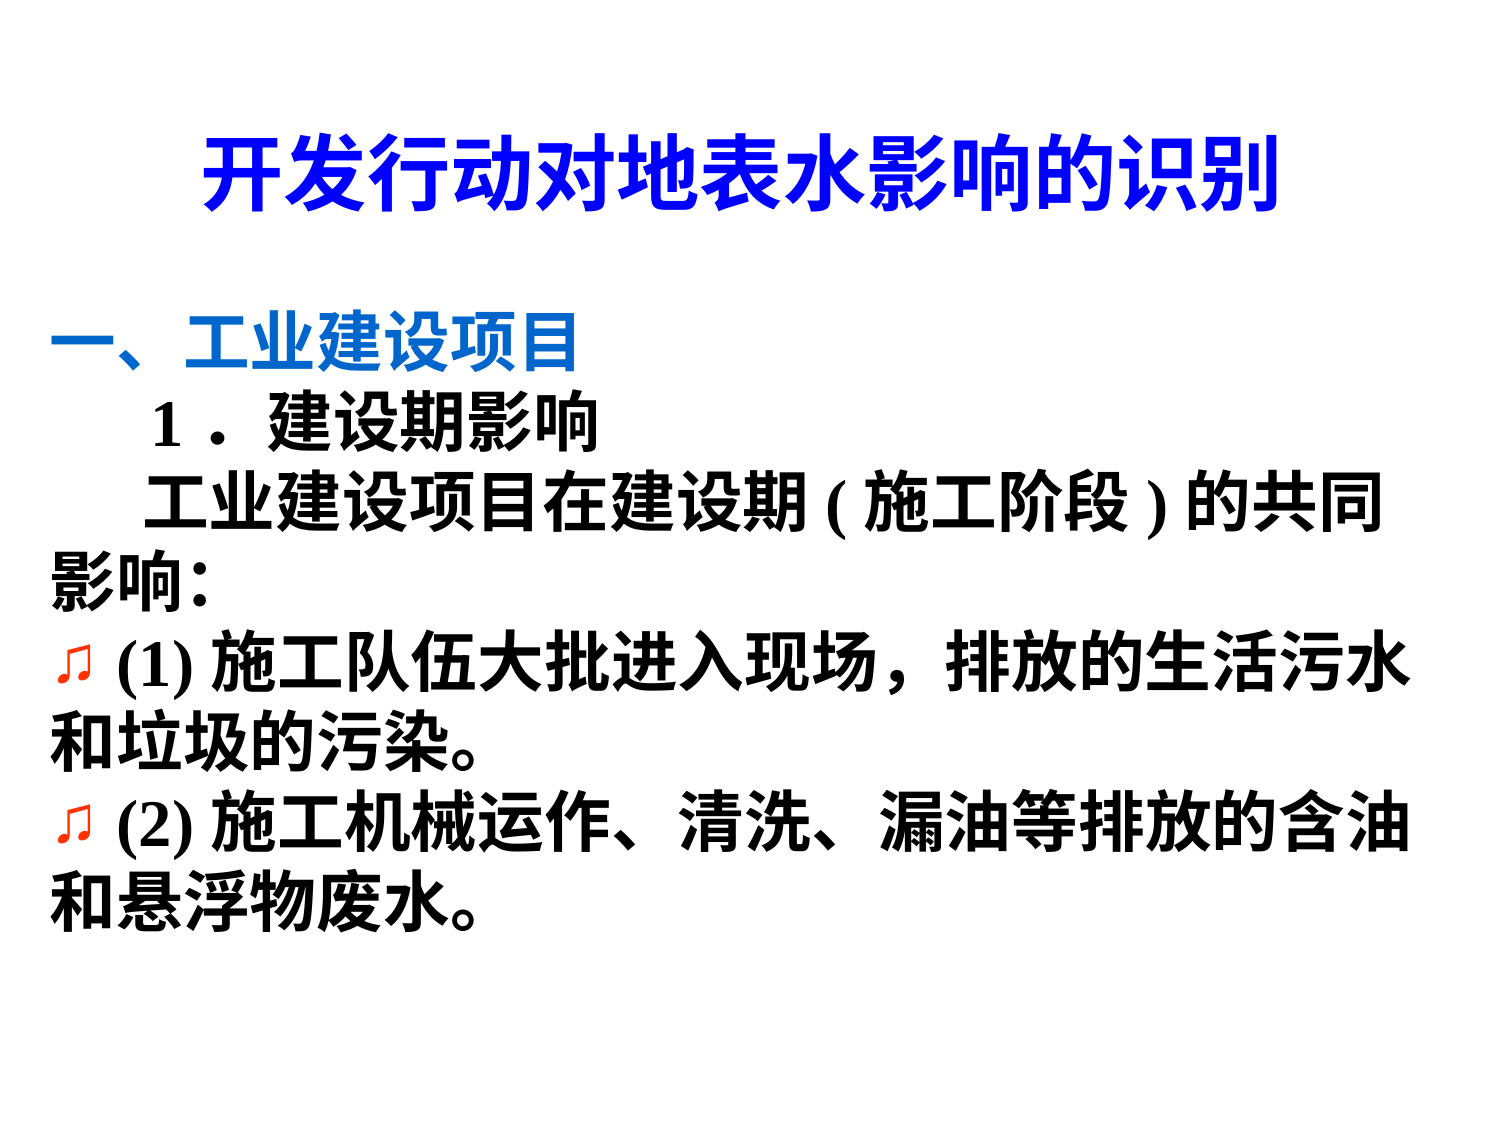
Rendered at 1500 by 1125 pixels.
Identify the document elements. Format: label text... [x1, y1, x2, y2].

text_box 开发行动对地表水影响的识别 [29, 113, 1455, 309]
text_box 一、工业建设项目 1．建设期影响 工业建设项目在建设期(施工阶段)的共同影响： (1)施工队伍大批进入现场，排放的生活污水和垃圾的污染。 (2)施工机械运作、清洗、漏油等排放的含油和悬浮物废水。 [35, 292, 1463, 948]
